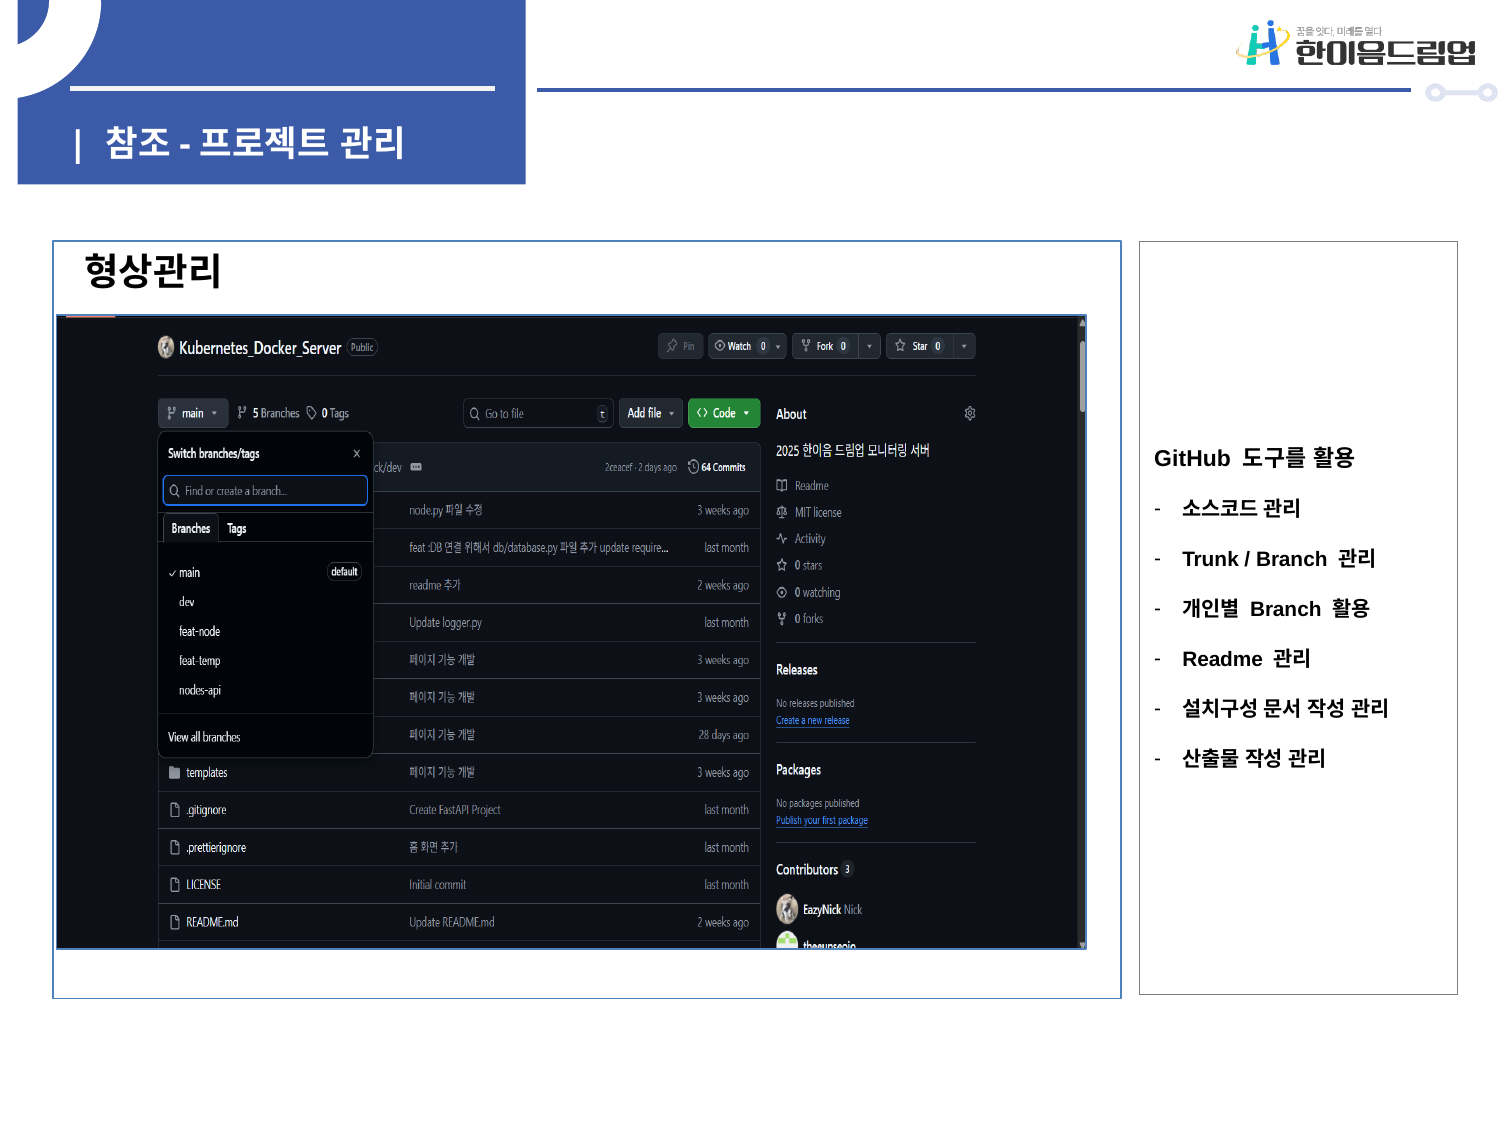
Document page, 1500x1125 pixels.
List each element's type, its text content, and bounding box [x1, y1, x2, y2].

text_box [53, 240, 1122, 999]
text_box 형상관리 [69, 240, 252, 301]
picture [57, 315, 1086, 949]
text_box | 참조-프로젝트 관리 [53, 113, 514, 163]
text_box GitHub 도구를 활용 소스코드 관리 Trunk / Branch 관리 개인별 Branch 활용 Readme 관리 설치구성 문서 작성 관리 산출물 작성 관리 [1139, 241, 1458, 995]
picture [1234, 15, 1481, 74]
text_box [17, 0, 526, 185]
picture [1422, 77, 1499, 105]
text_box [1, 1, 100, 97]
